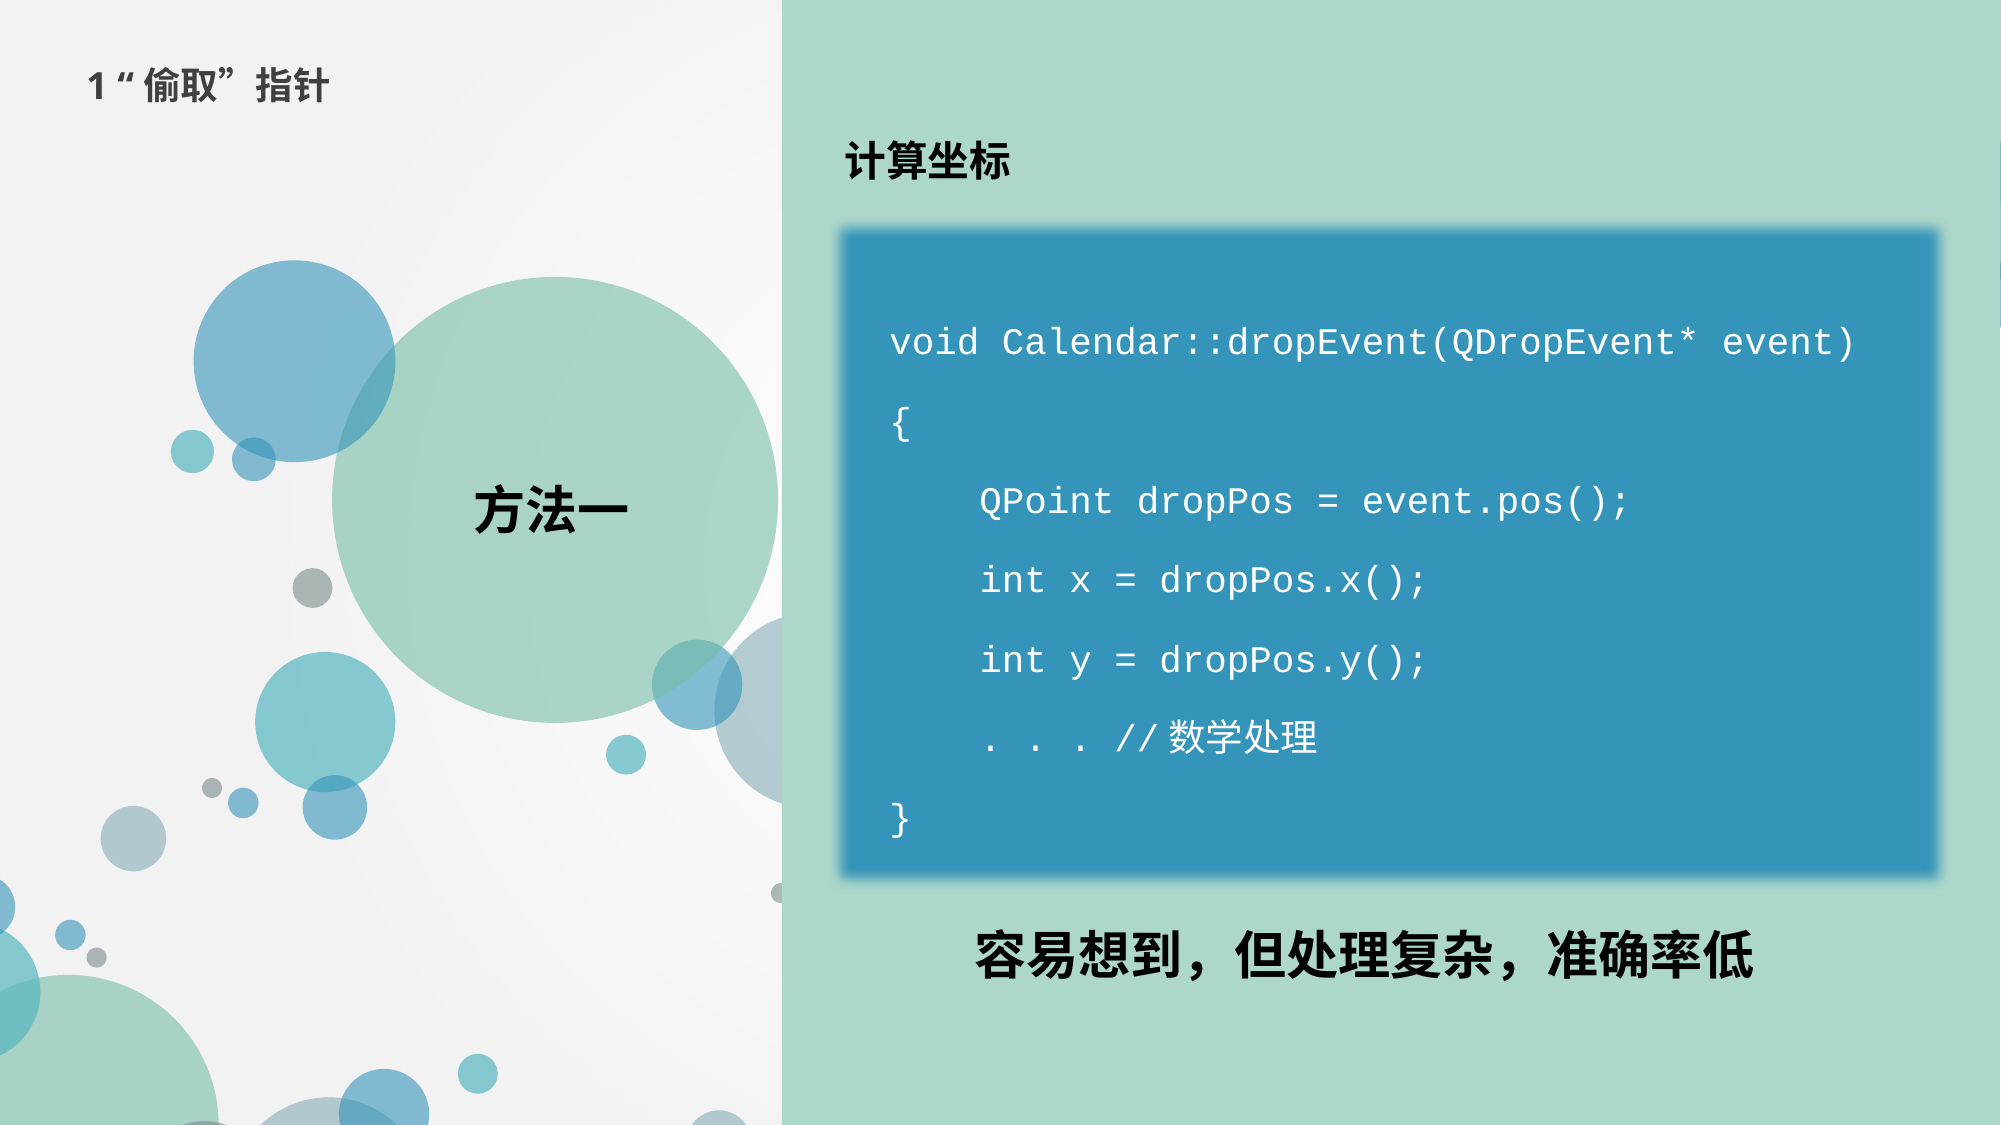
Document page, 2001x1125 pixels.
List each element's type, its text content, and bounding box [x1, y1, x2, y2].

text_box void Calendar::dropEvent(QDropEvent* event) { QPoint dropPos = event.pos(); int x = dropPos.x(); int y = dropPos.y(); . . . //数学处理 } [840, 228, 1939, 879]
text_box [201, 776, 224, 800]
text_box [769, 882, 781, 905]
text_box [781, 0, 2000, 1125]
text_box [99, 804, 168, 873]
text_box [301, 774, 369, 841]
text_box [291, 567, 332, 609]
text_box [192, 259, 351, 464]
text_box [169, 428, 216, 475]
text_box [230, 436, 277, 483]
text_box 容易想到，但处理复杂，准确率低 [797, 895, 1933, 958]
text_box 计算坐标 [829, 112, 1327, 194]
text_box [332, 276, 779, 723]
text_box [605, 733, 648, 776]
list 1 “偷取”指针 [71, 41, 630, 108]
text_box [671, 723, 724, 731]
text_box [226, 786, 260, 820]
text_box [254, 650, 397, 791]
text_box [714, 616, 781, 805]
